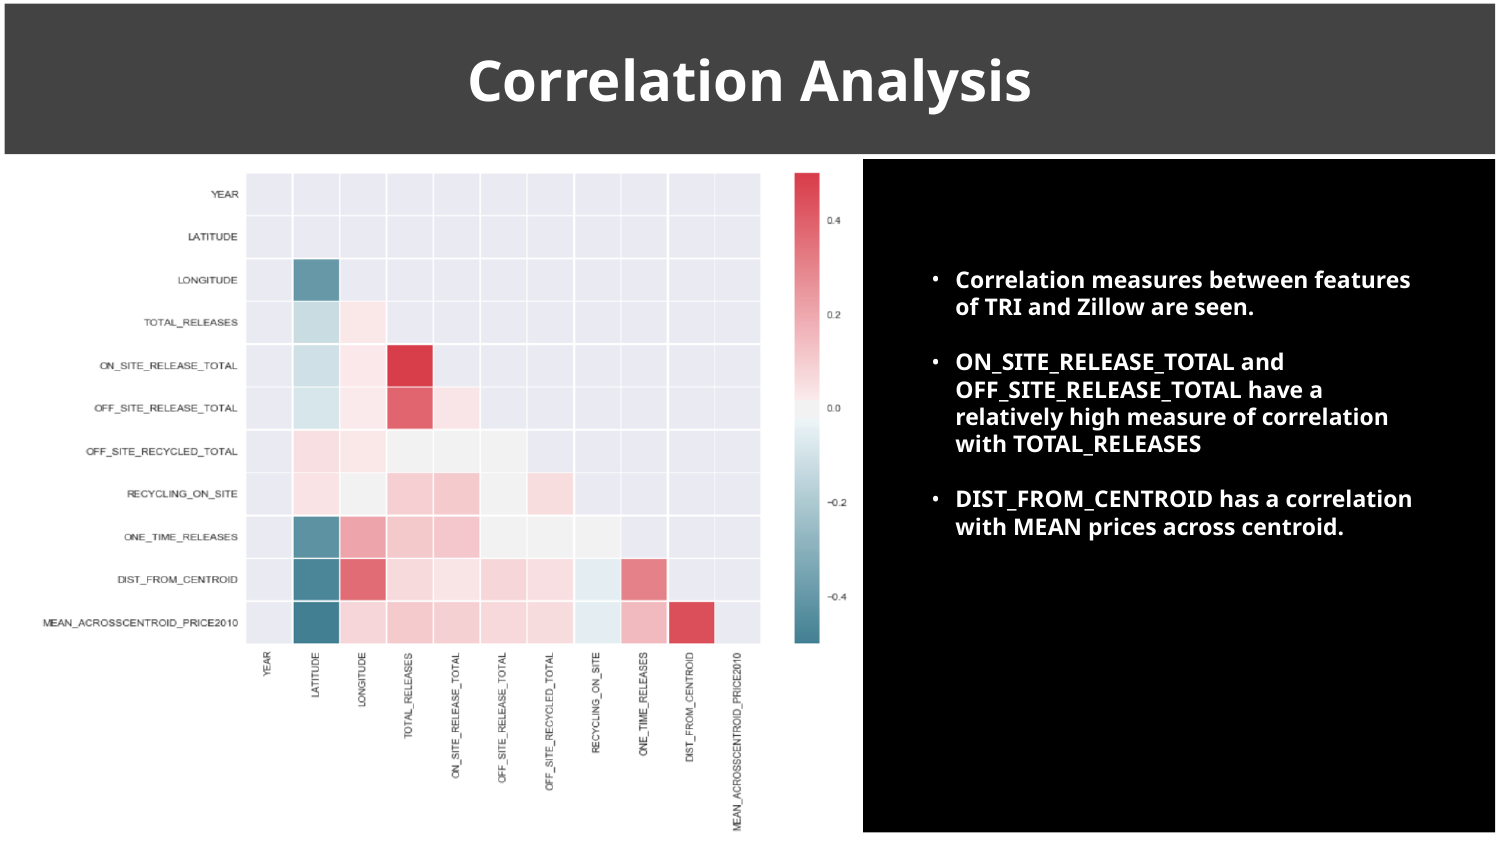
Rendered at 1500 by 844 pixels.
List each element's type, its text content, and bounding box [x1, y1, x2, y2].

text_box Correlation measures between features of TRI and Zillow are seen. ON_SITE_RELEASE_TOTAL and OFF_SITE_RELEASE_TOTAL have a relatively high measure of correlation with TOTAL_RELEASES DIST_FROM_CENTROID has a correlation with MEAN prices across centroid. [904, 250, 1450, 776]
picture [4, 157, 864, 841]
text_box [865, 159, 1496, 833]
text_box Correlation Analysis [364, 43, 1136, 115]
text_box [4, 3, 1496, 155]
